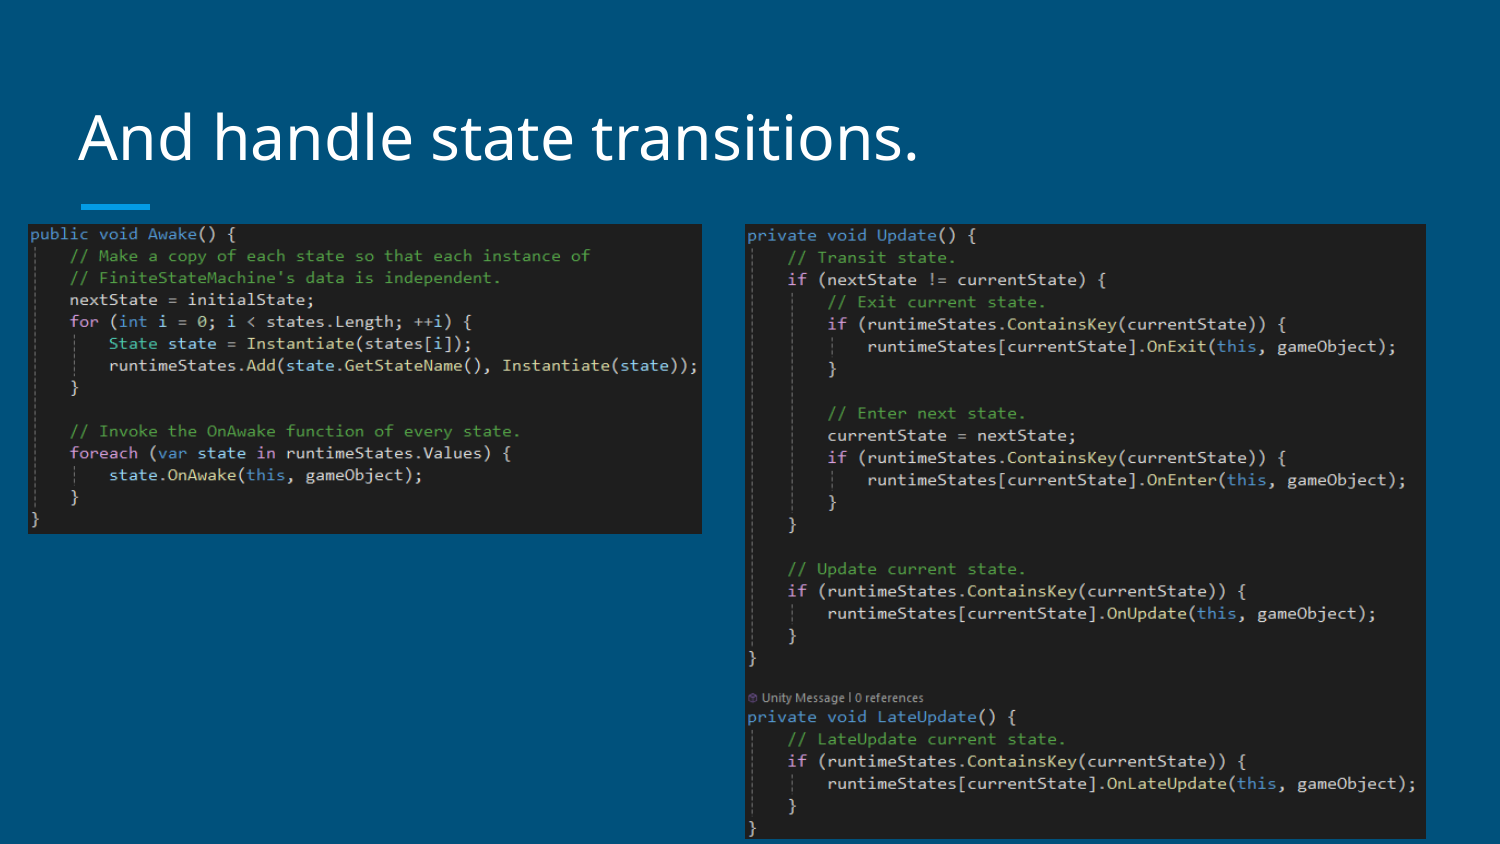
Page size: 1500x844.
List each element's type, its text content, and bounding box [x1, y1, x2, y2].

picture [746, 225, 1425, 838]
picture [29, 225, 701, 533]
title And handle state transitions. [63, 75, 1437, 188]
